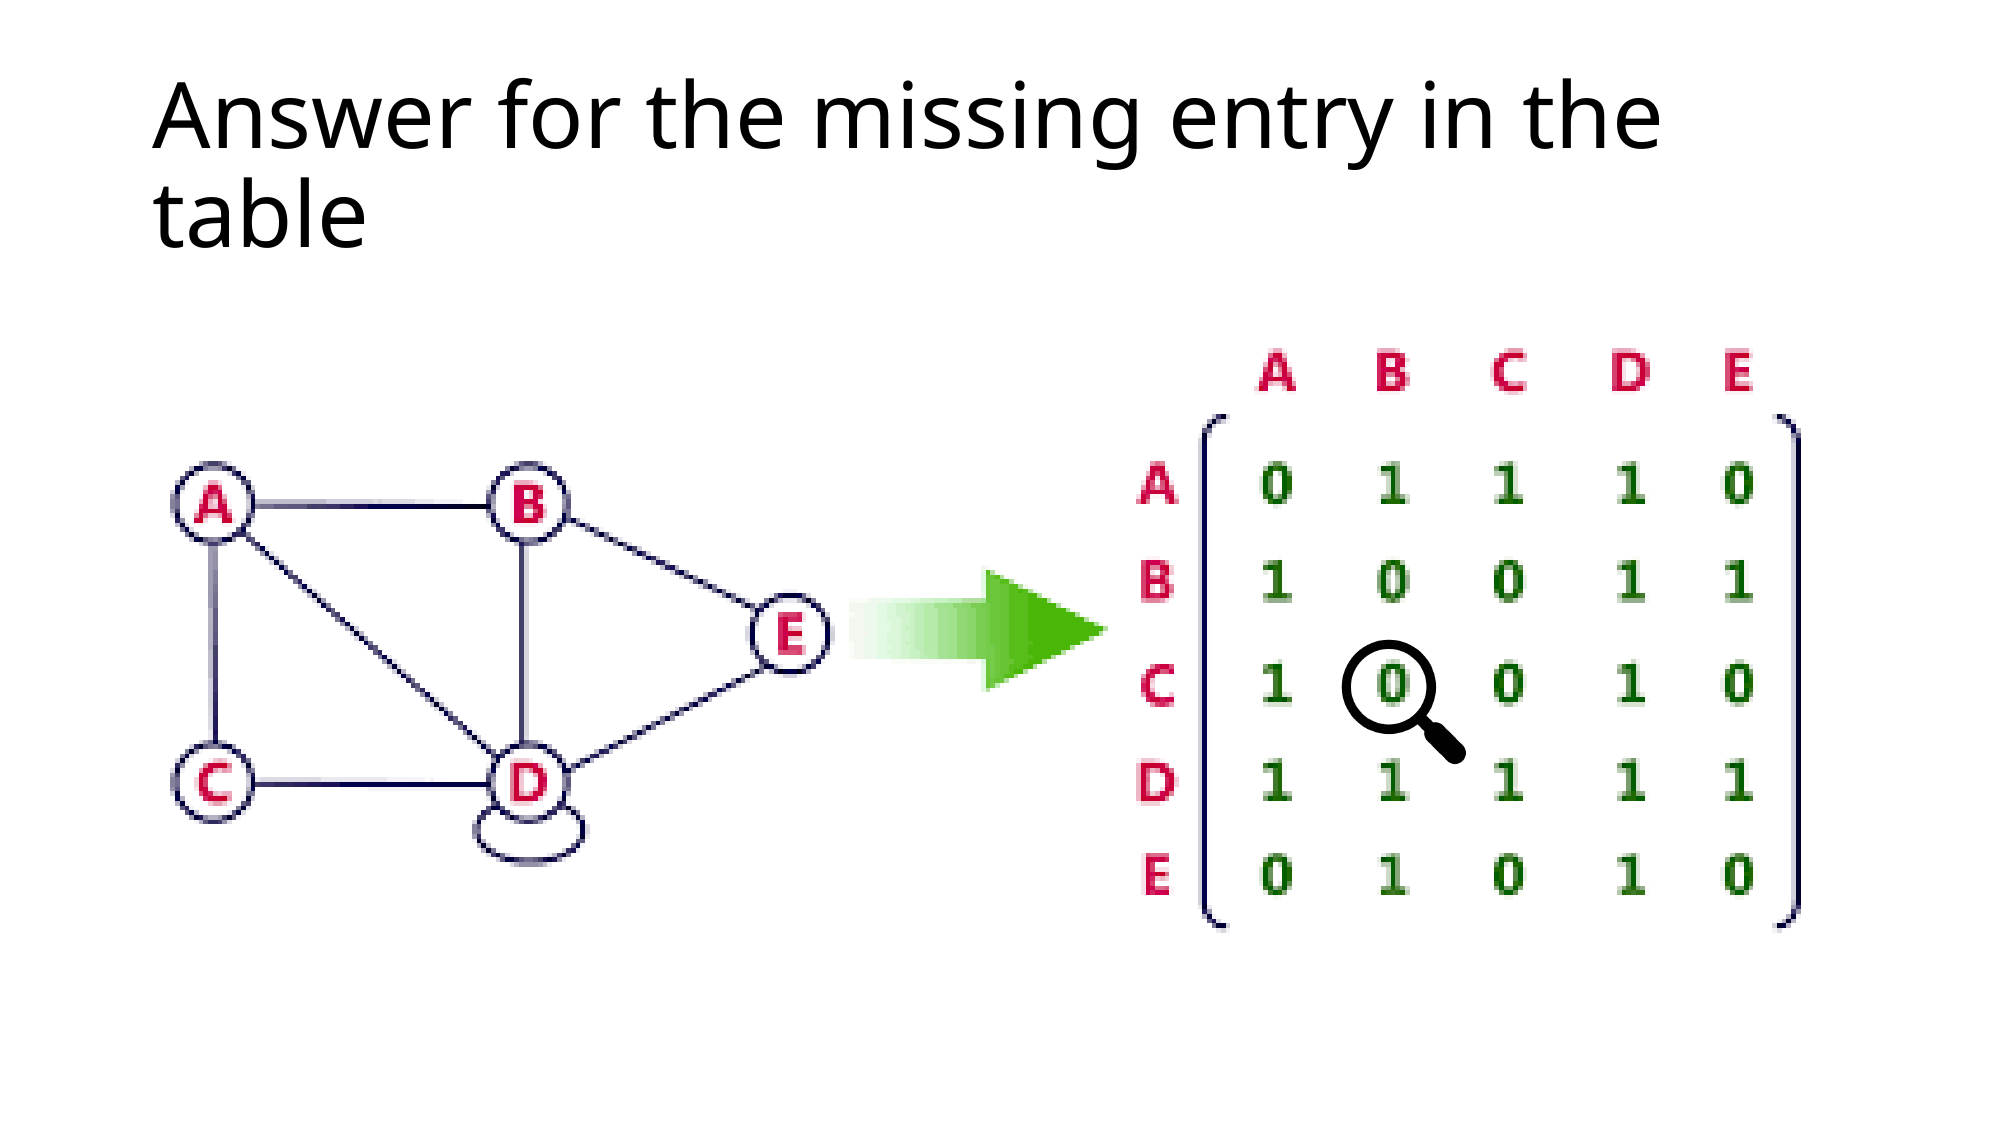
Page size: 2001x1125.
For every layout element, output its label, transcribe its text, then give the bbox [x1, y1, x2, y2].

title Answer for the missing entry in the table [137, 59, 1863, 278]
picture [1328, 626, 1479, 777]
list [138, 311, 1834, 971]
